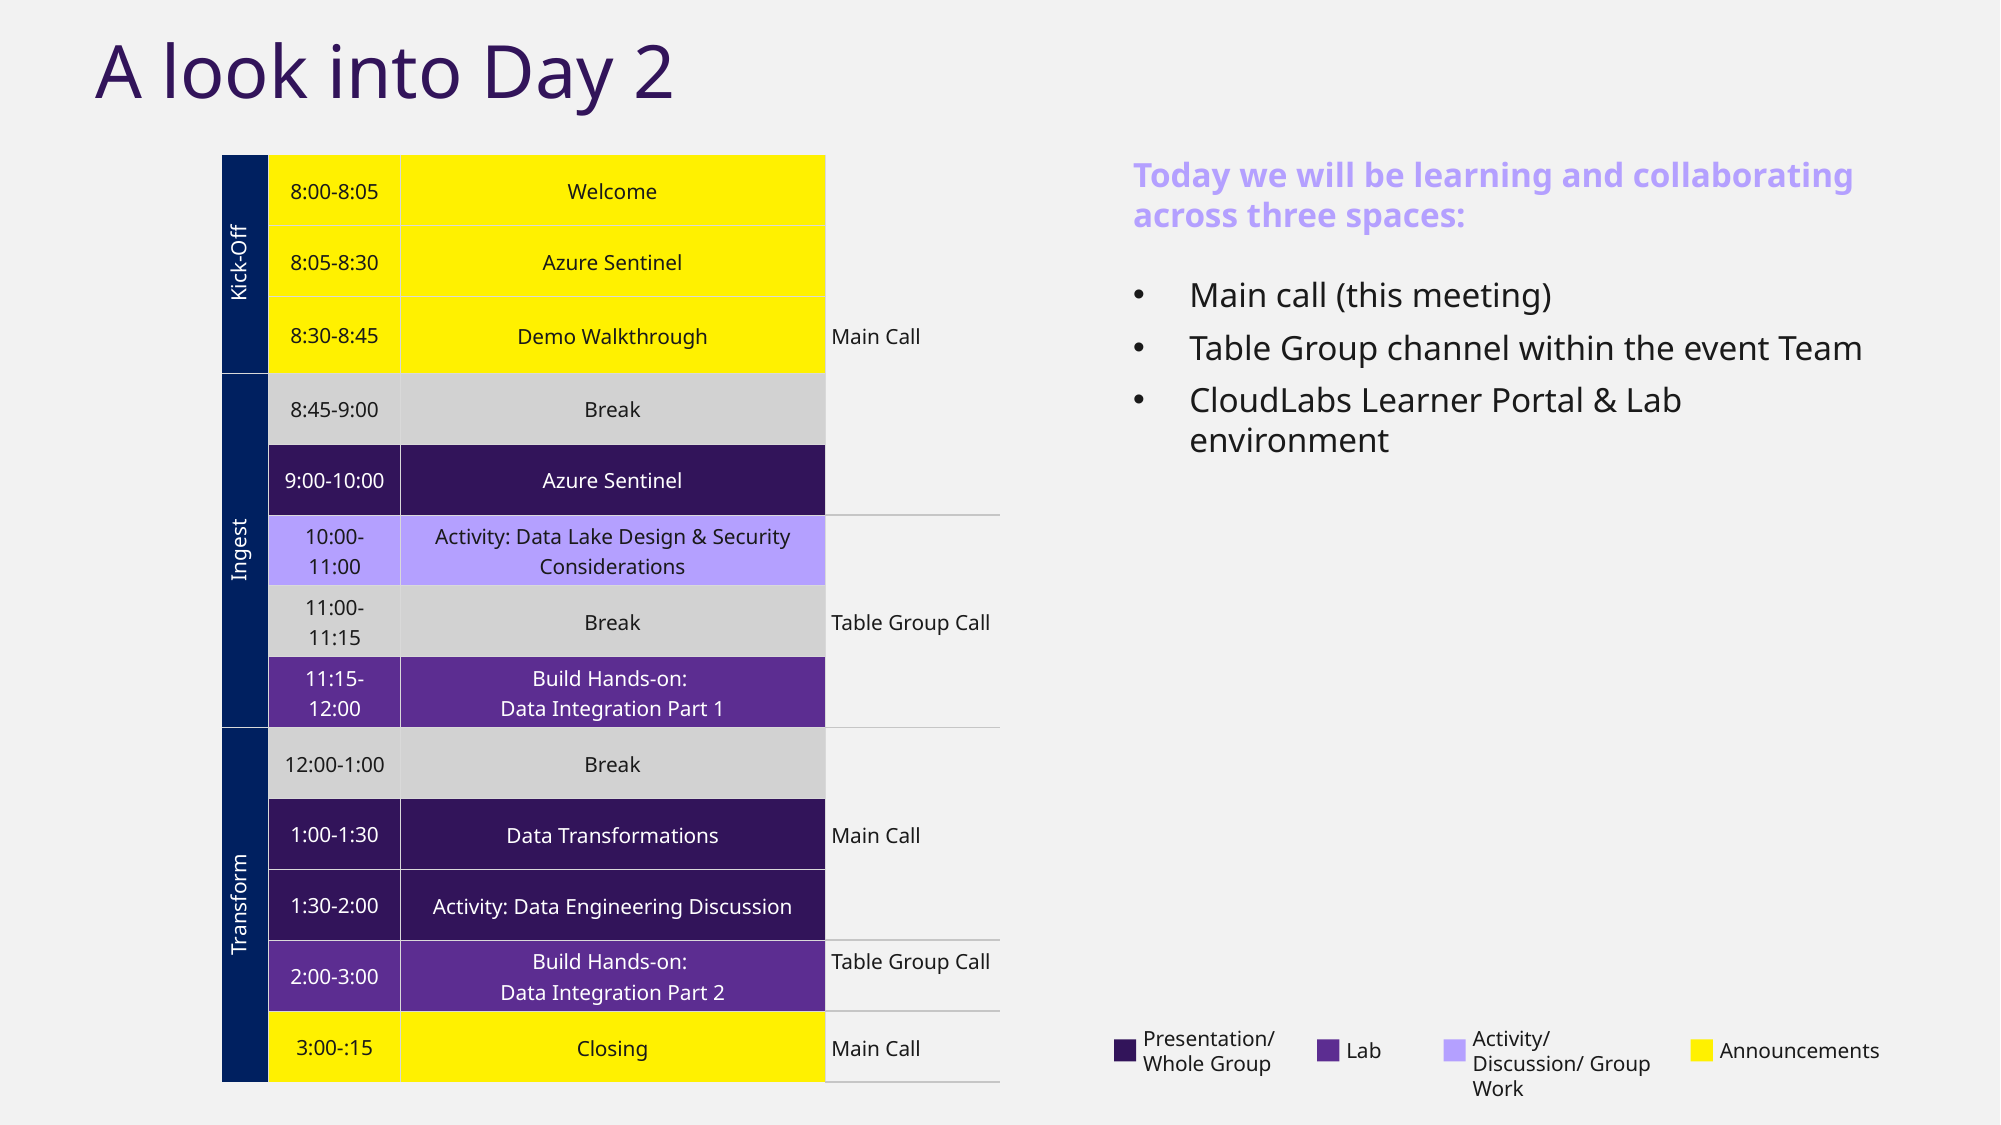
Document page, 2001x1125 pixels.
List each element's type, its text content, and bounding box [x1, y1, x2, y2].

table_cell 2:00-3:00 [269, 941, 400, 1011]
table_cell 1:30-2:00 [269, 870, 400, 940]
table_cell Break [401, 728, 825, 798]
table_cell Activity: Data Engineering Discussion [401, 870, 825, 940]
table_cell 3:00-:15 [269, 1012, 400, 1082]
table_cell 1:00-1:30 [269, 799, 400, 869]
table_header Main Call [826, 155, 1000, 514]
table_cell Table Group Call [826, 516, 1000, 727]
table_cell Transform [222, 728, 268, 1082]
table_cell Demo Walkthrough [401, 297, 825, 373]
table_cell Azure Sentinel [401, 226, 825, 296]
table_header 8:00-8:05 [269, 155, 400, 225]
text_box Today we will be learning and collaborating across three spaces: Main call (this meeting) Table Group channel within the event Team CloudLabs Learner Portal & Lab environment [1133, 154, 1866, 460]
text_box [1113, 1024, 1894, 1076]
table_cell Data Transformations [401, 799, 825, 869]
table_cell Azure Sentinel [401, 445, 825, 515]
table_cell Main Call [826, 728, 1000, 939]
table_cell Activity: Data Lake Design & Security Considerations [401, 516, 825, 585]
table_cell Main Call [826, 1012, 1000, 1081]
table_cell Break [401, 586, 825, 656]
table_cell 8:30-8:45 [269, 297, 400, 373]
table_cell 12:00-1:00 [269, 728, 400, 798]
table_cell 9:00-10:00 [269, 445, 400, 515]
table_header Welcome [401, 155, 825, 225]
table_cell 11:00-11:15 [269, 586, 400, 656]
text_box A look into Day 2 [66, 11, 745, 138]
table_header Kick-Off [222, 155, 268, 373]
table_cell Build Hands-on: Data Integration Part 2 [401, 941, 825, 1011]
table_cell 11:15-12:00 [269, 657, 400, 727]
table_cell Break [401, 374, 825, 444]
table_cell 10:00-11:00 [269, 516, 400, 585]
table_cell Build Hands-on: Data Integration Part 1 [401, 657, 825, 727]
table_cell 8:45-9:00 [269, 374, 400, 444]
table_cell Table Group Call [826, 941, 1000, 1010]
table_cell 8:05-8:30 [269, 226, 400, 296]
table_cell Ingest [222, 374, 268, 727]
table_cell Closing [401, 1012, 825, 1082]
